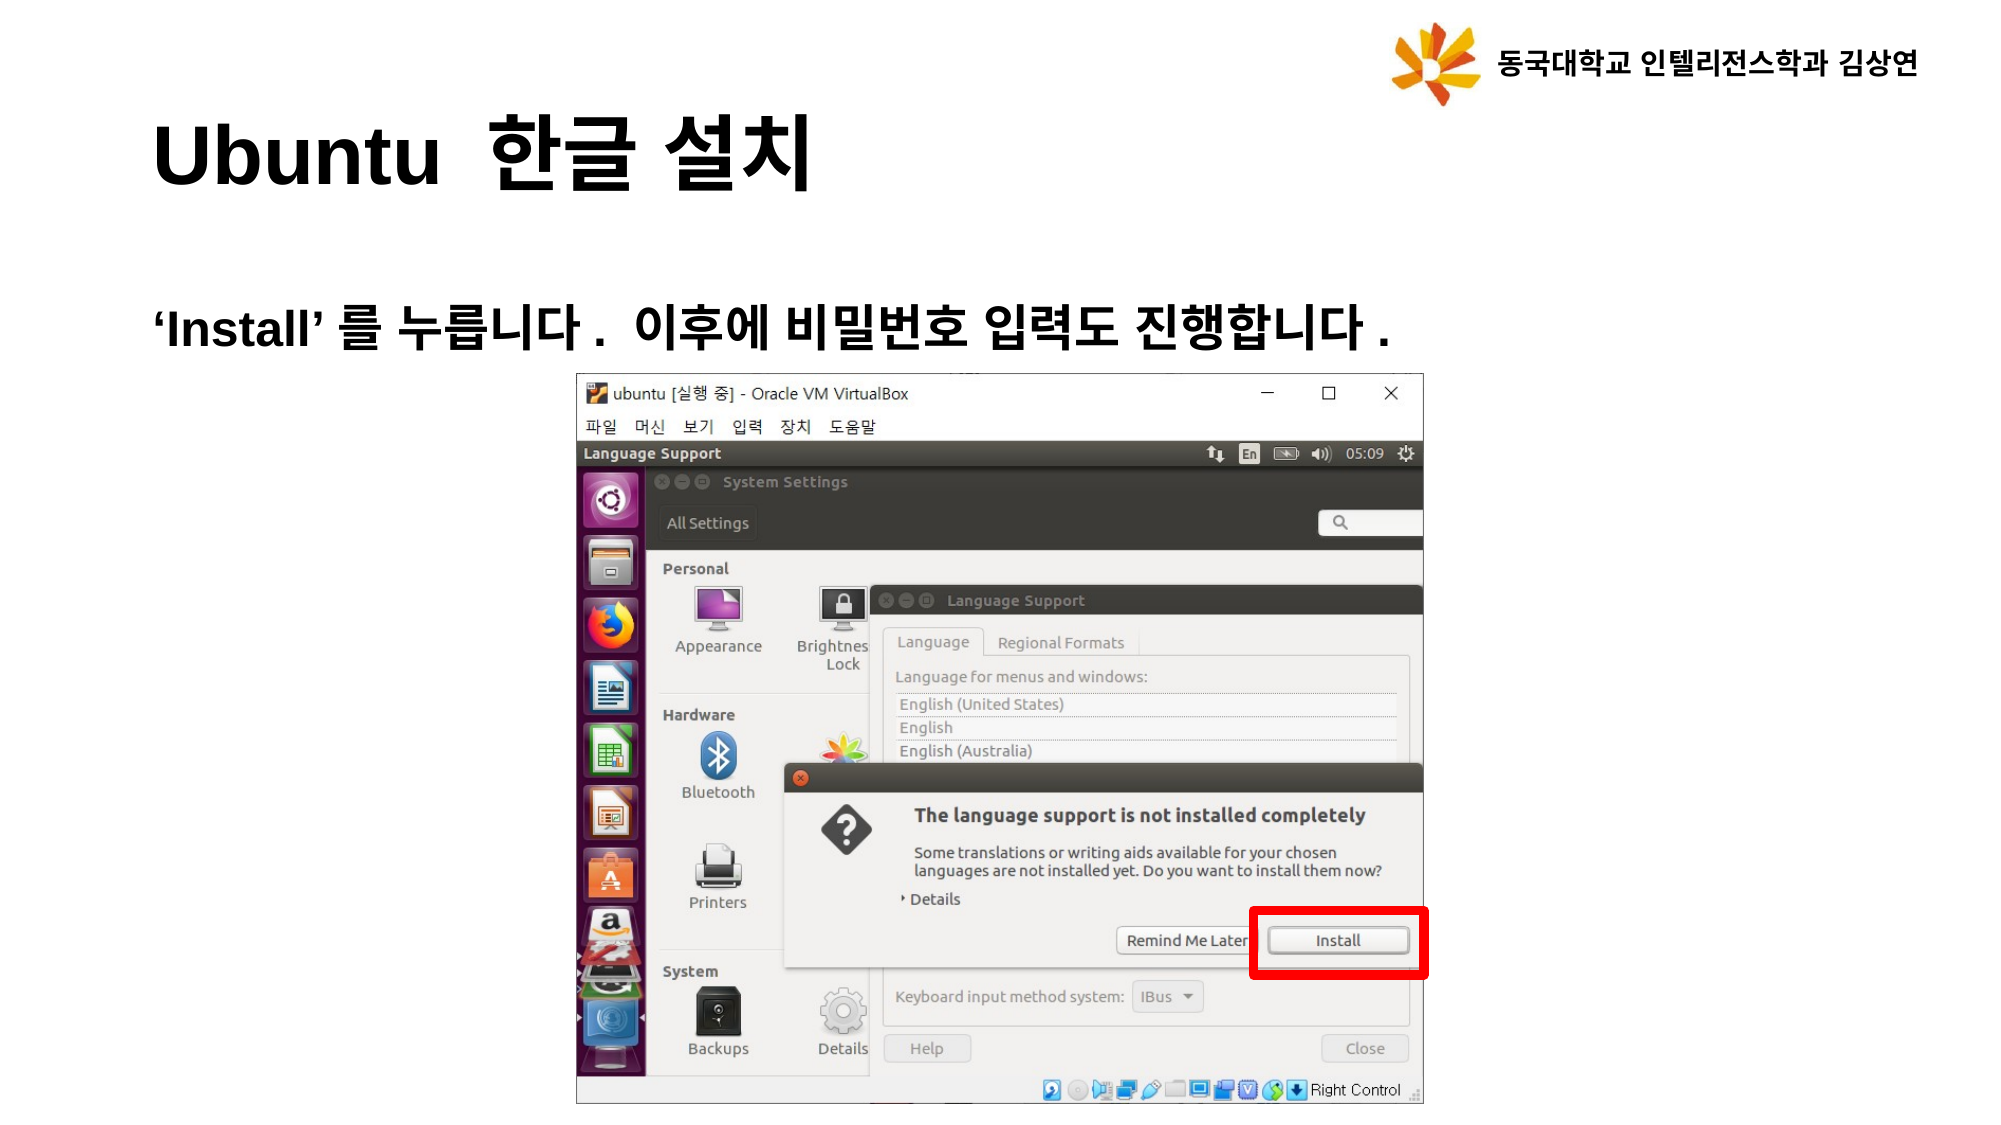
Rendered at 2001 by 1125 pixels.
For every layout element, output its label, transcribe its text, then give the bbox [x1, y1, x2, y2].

text_box 동국대학교 인텔리전스학과 김상연 [1495, 43, 1970, 81]
text_box ‘Install’를 누릅니다. 이후에 비밀번호 입력도 진행합니다. [150, 293, 1512, 356]
text_box [1389, 22, 1482, 110]
text_box Ubuntu 한글 설치 [150, 99, 863, 202]
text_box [575, 373, 1425, 1104]
